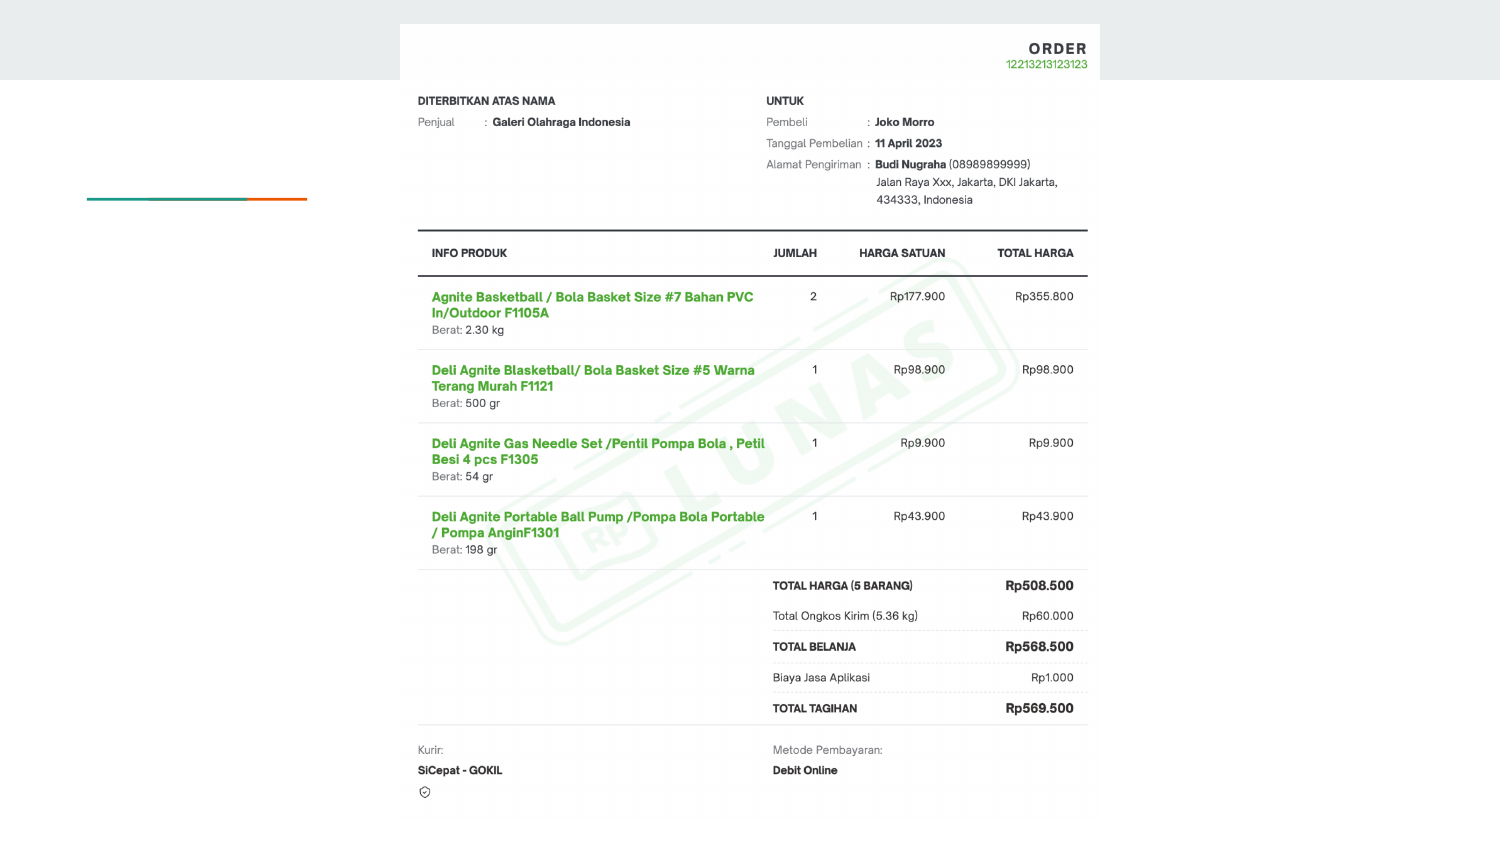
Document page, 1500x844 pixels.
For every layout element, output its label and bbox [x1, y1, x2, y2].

picture [399, 24, 1101, 819]
